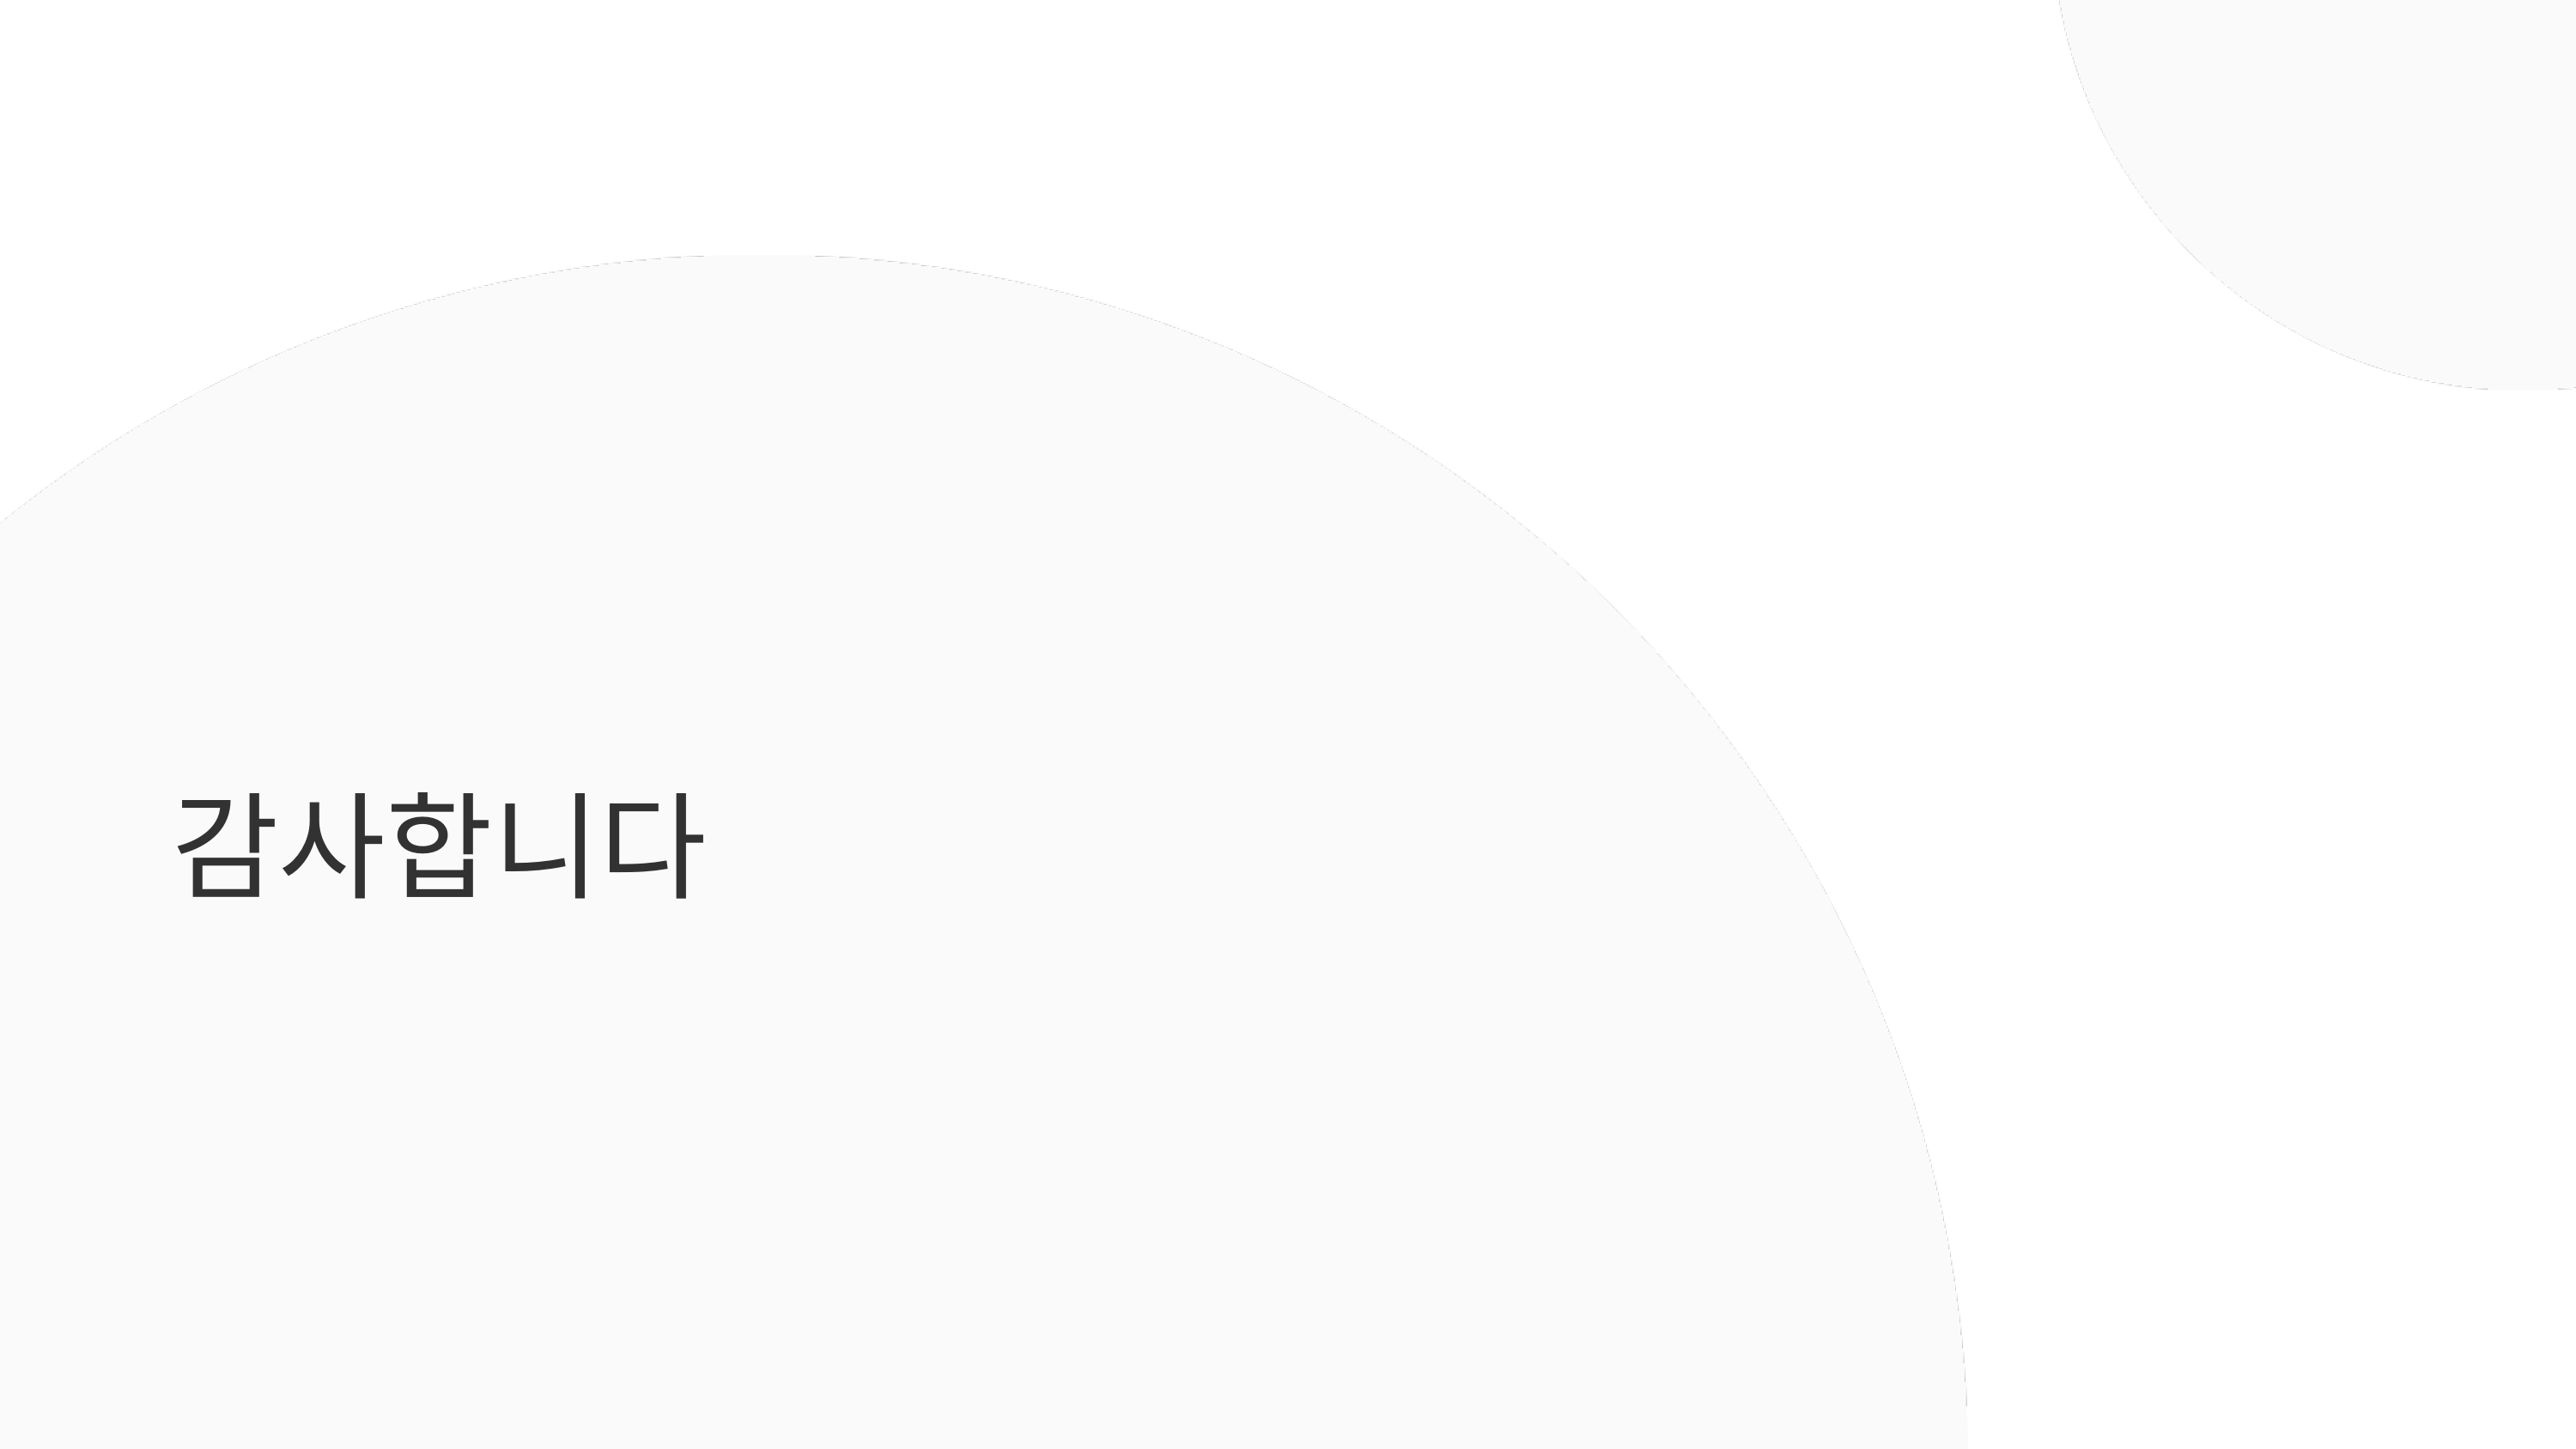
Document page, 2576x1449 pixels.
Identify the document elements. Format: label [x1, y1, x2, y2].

picture [0, 255, 1968, 1449]
picture [2053, 0, 2576, 391]
